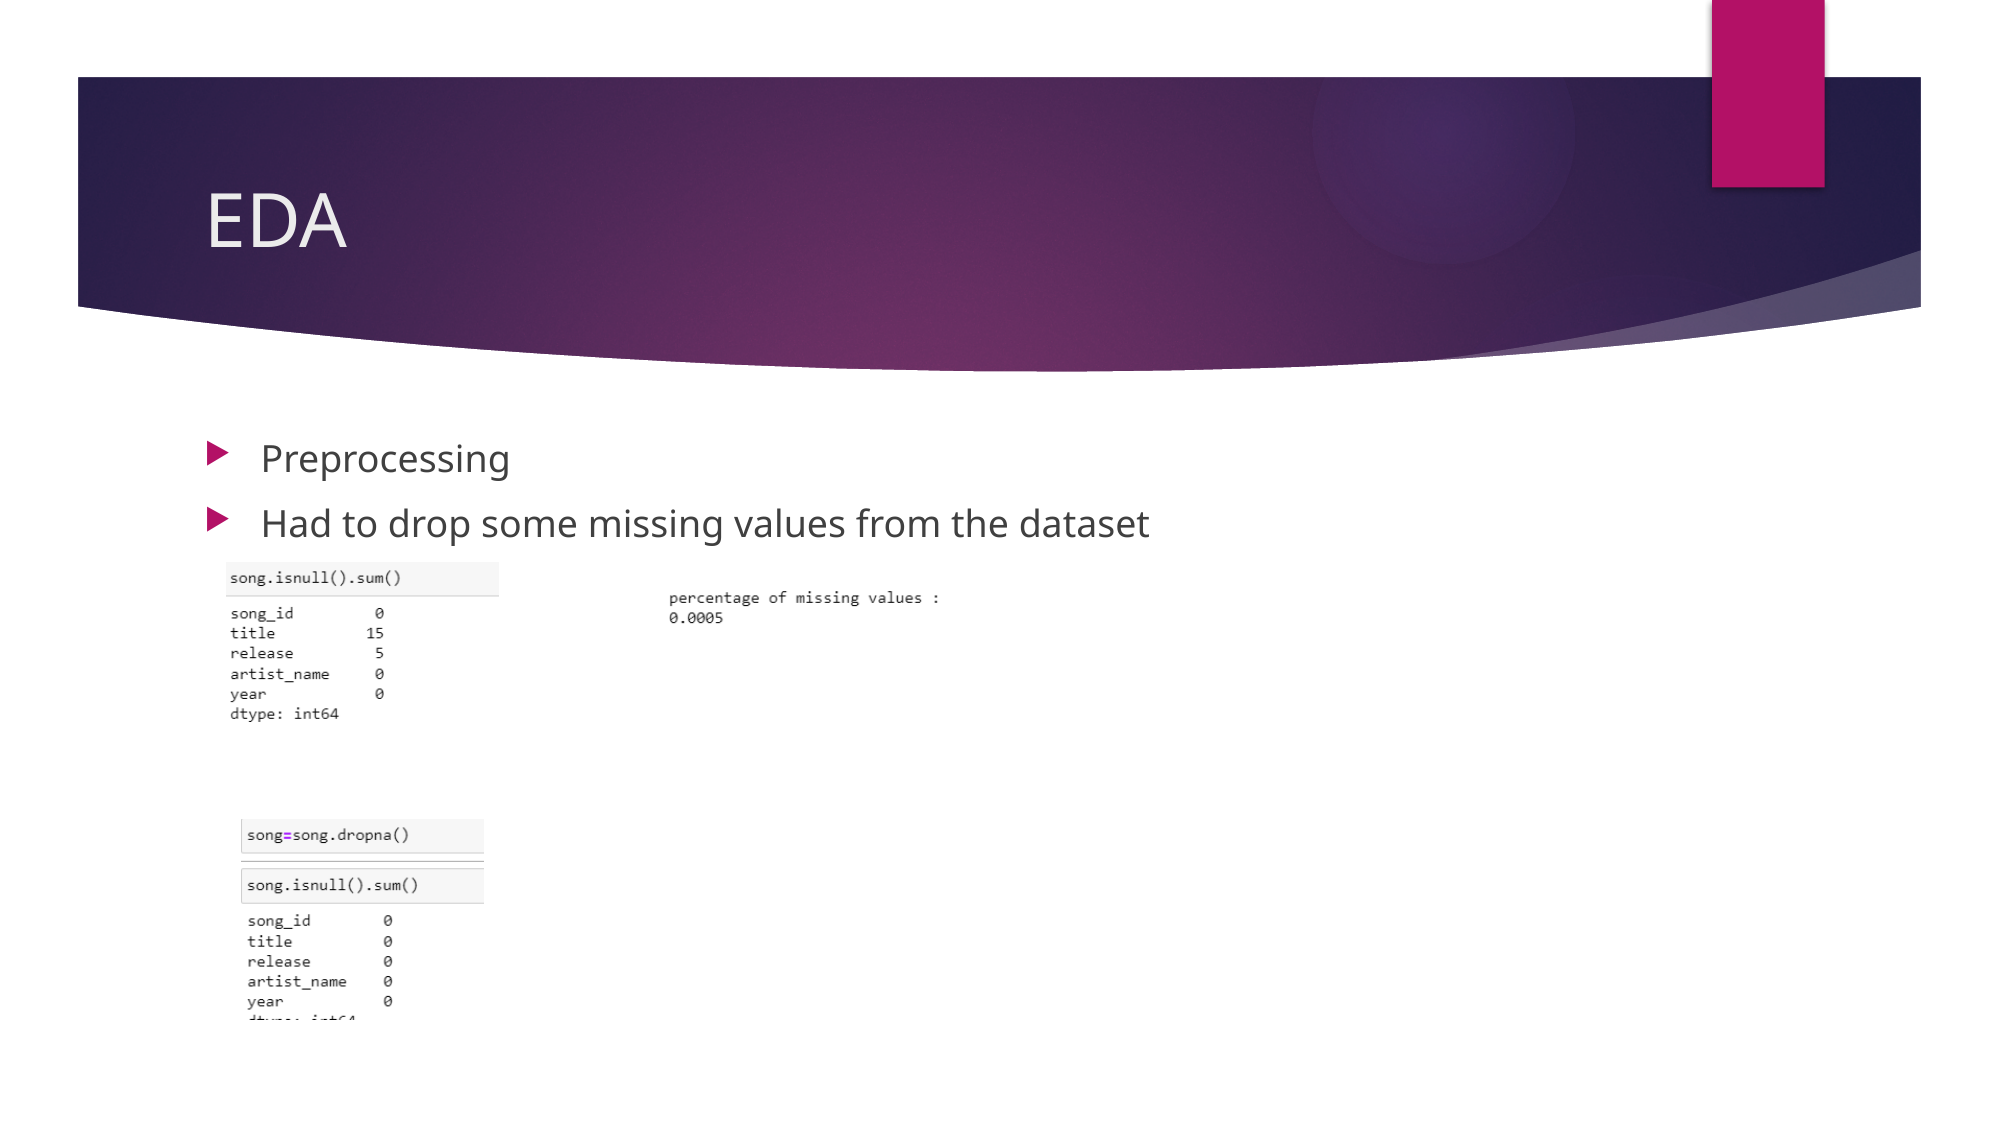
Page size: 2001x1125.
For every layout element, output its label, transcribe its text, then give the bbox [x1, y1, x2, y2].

picture [665, 588, 968, 637]
list Preprocessing Had to drop some missing values from the dataset [189, 427, 1638, 988]
picture [241, 819, 484, 1020]
picture [226, 562, 499, 723]
title EDA [189, 159, 1627, 276]
